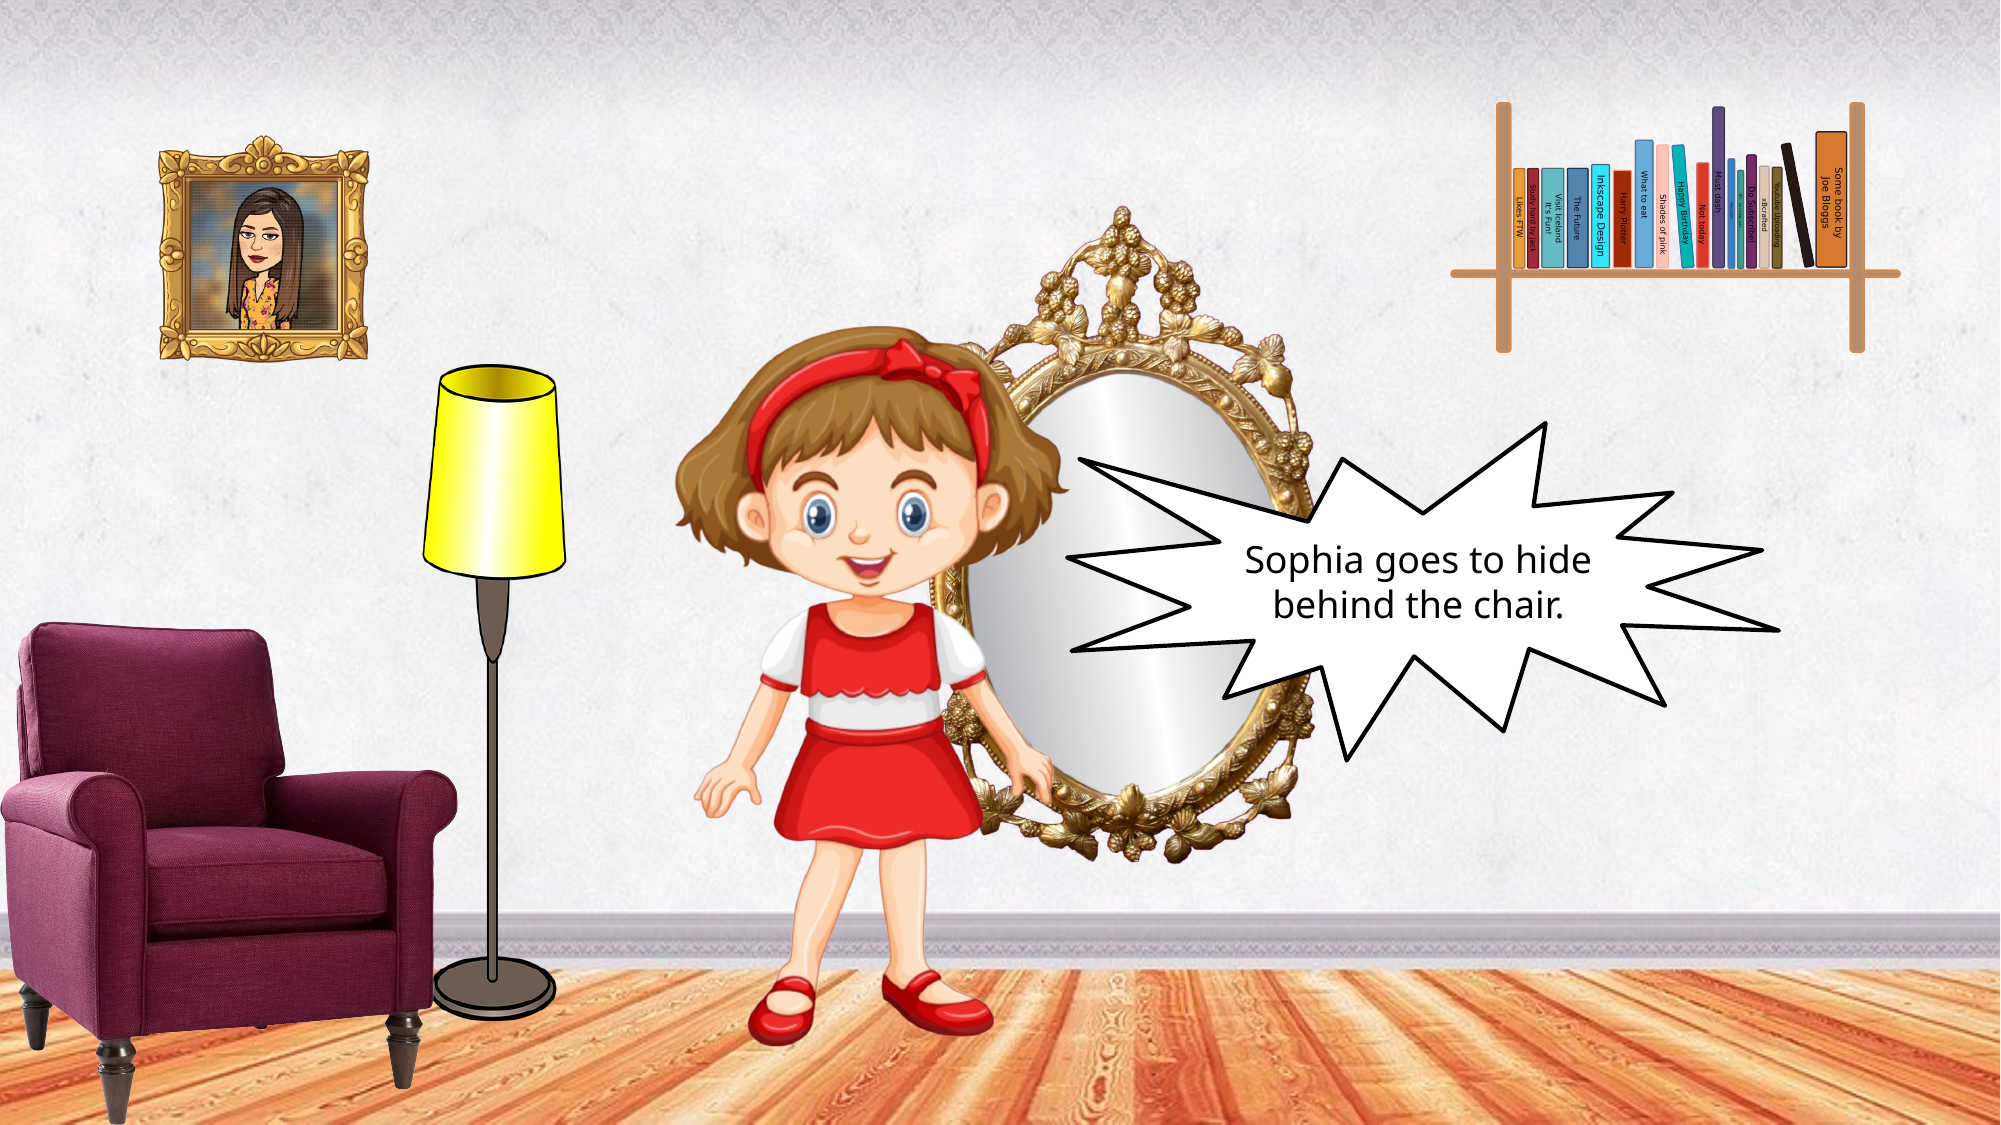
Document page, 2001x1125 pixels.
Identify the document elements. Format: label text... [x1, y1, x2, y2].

text_box Sophia goes to hide behind the chair. [1346, 421, 1781, 763]
picture [0, 0, 2001, 1125]
